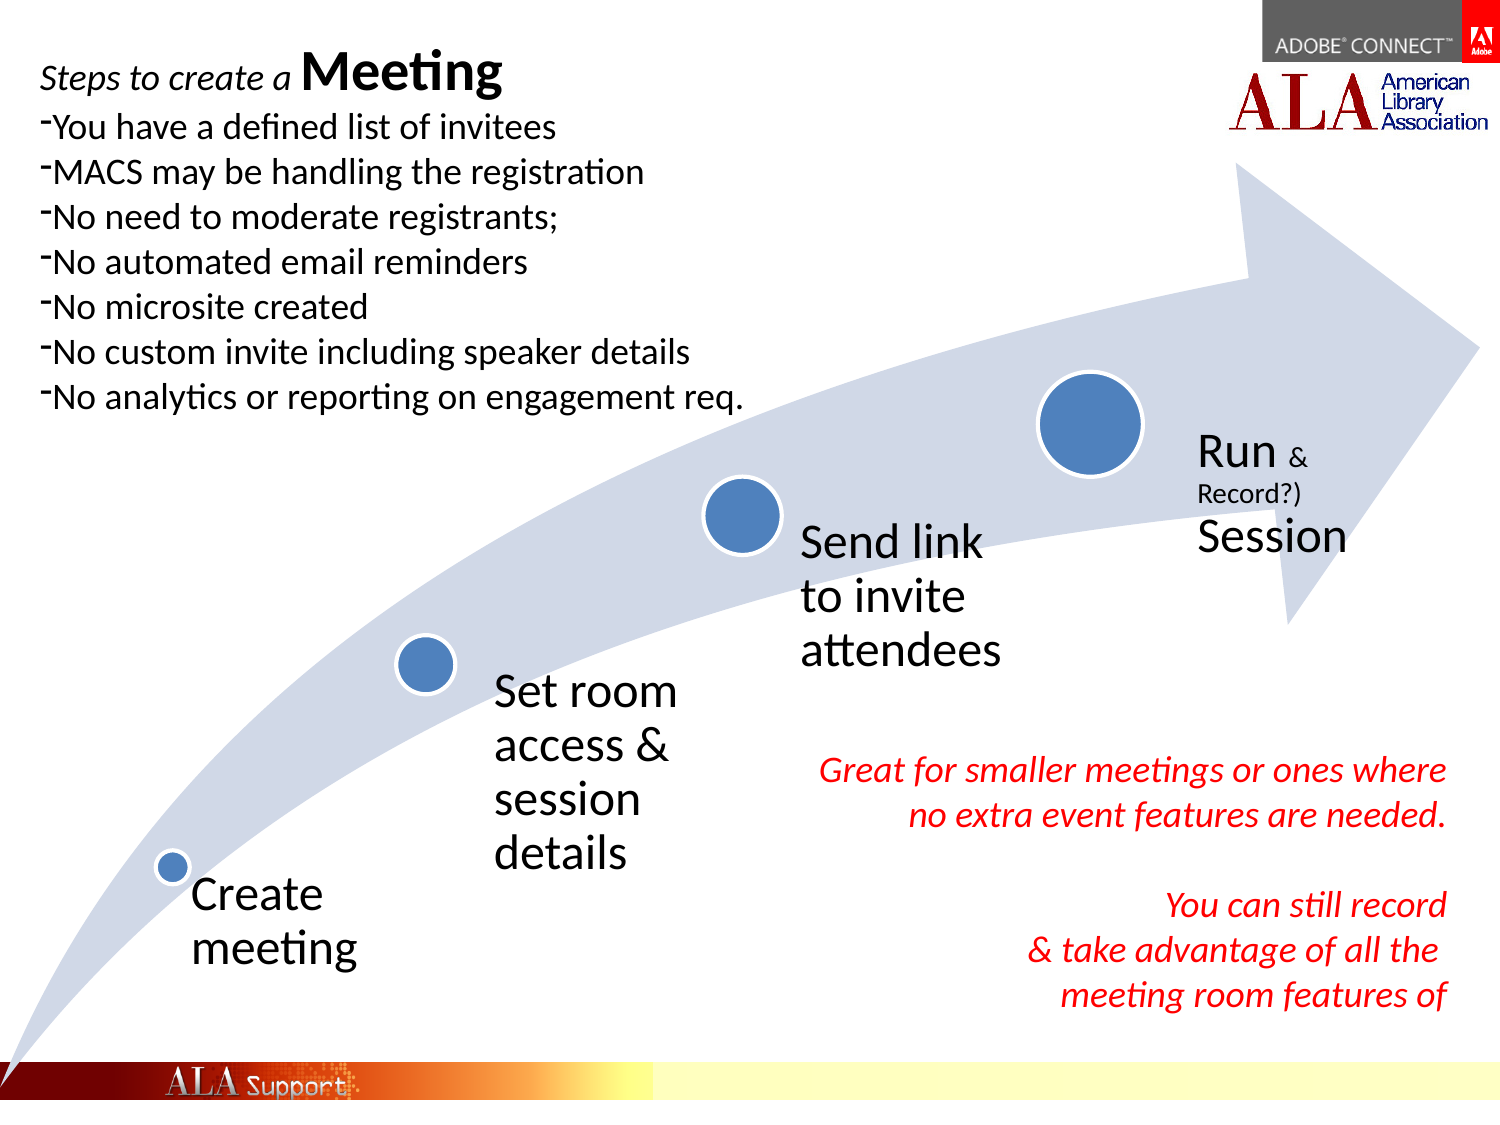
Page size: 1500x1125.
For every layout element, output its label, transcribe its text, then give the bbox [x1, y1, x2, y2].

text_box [0, 162, 1500, 1088]
picture [0, 1088, 653, 1100]
text_box Steps to create a Meeting You have a defined list of invitees MACS may be handling the registration No need to moderate registrants; No automated email reminders No microsite created No custom invite including speaker details No analytics or reporting on engagement req. [24, 24, 1113, 160]
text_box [1217, 0, 1500, 142]
